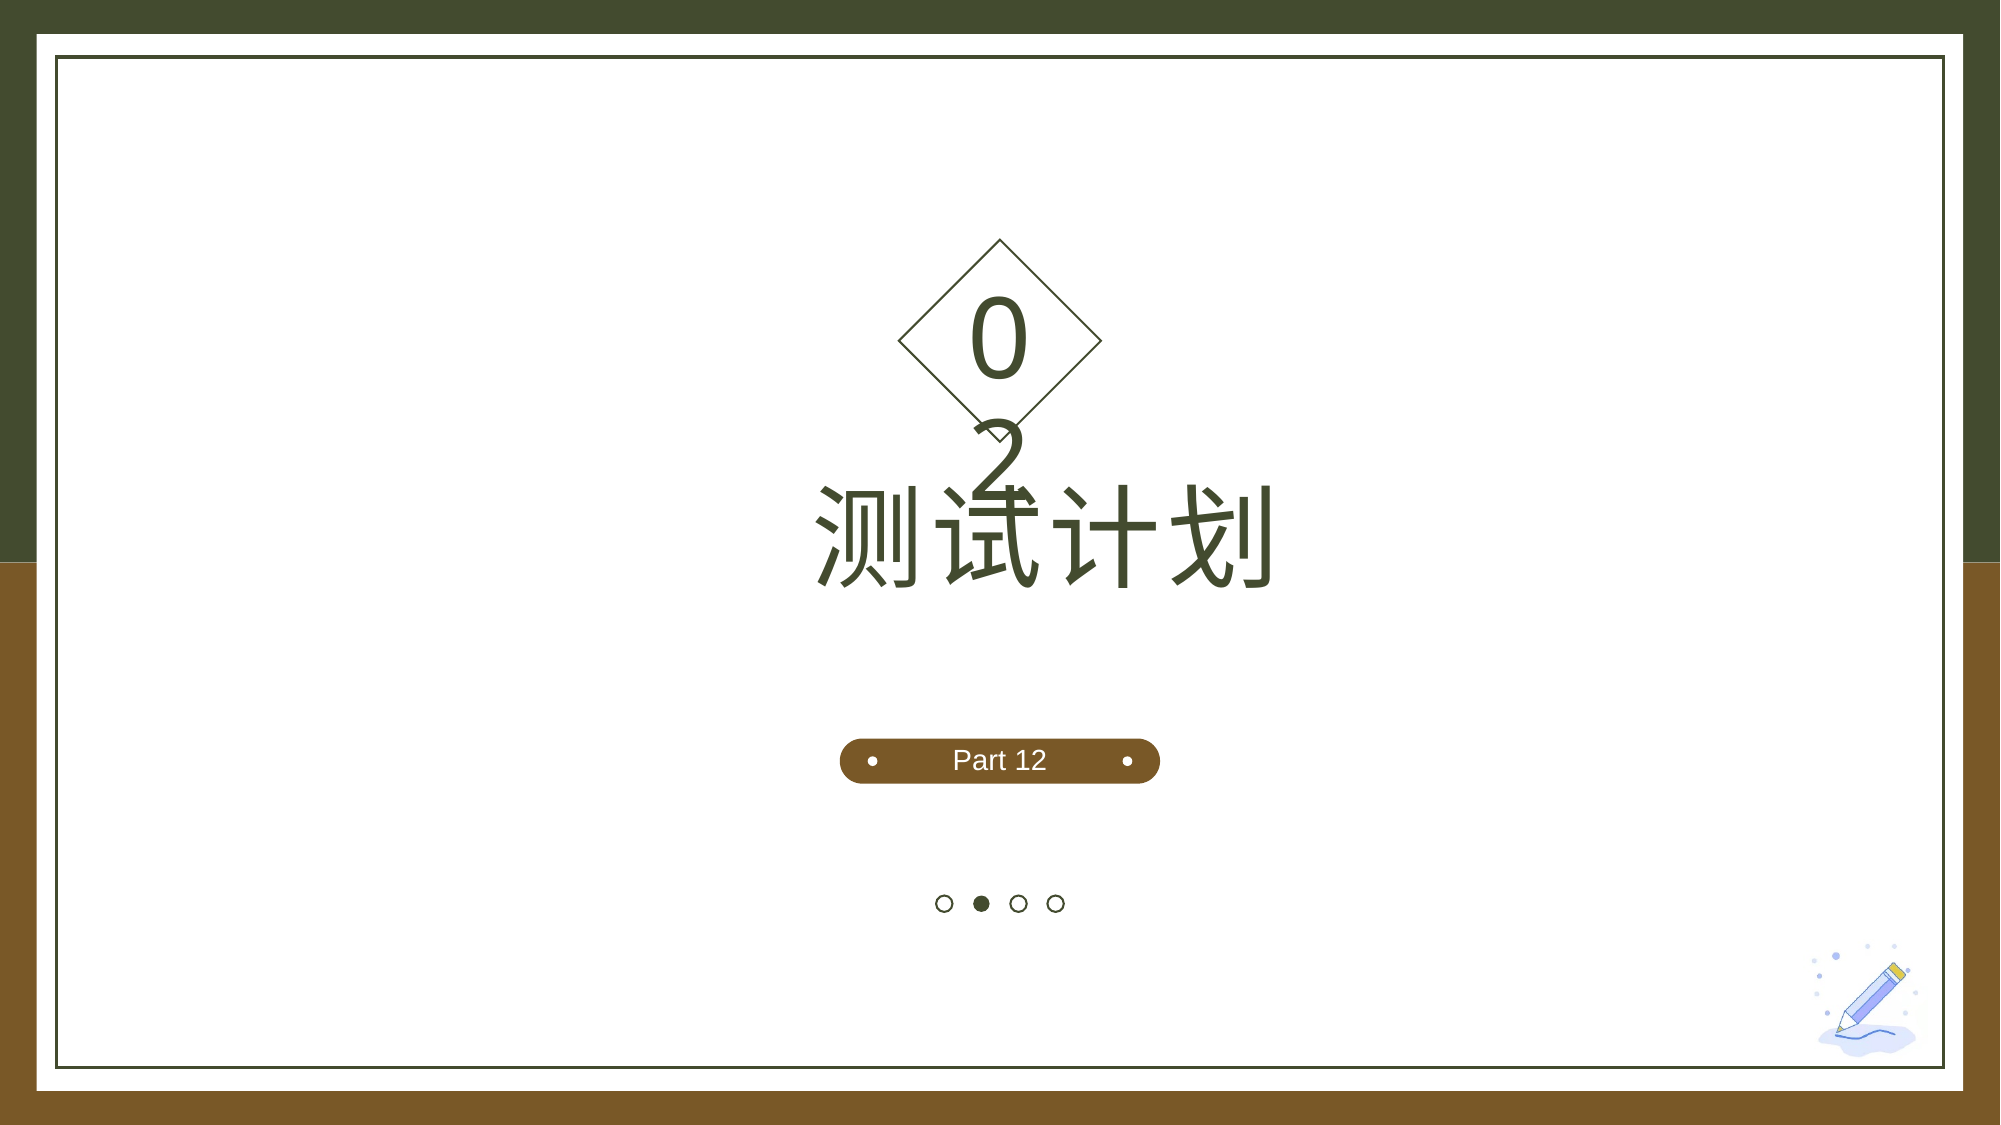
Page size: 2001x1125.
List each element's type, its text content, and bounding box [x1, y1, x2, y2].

list 测试计划 [550, 459, 1541, 611]
text_box [935, 894, 954, 914]
list Part 12 [898, 745, 1101, 777]
text_box [1046, 894, 1065, 914]
list 02 [943, 281, 1057, 405]
text_box [1009, 894, 1028, 914]
text_box [972, 894, 991, 914]
picture [1803, 939, 1928, 1059]
